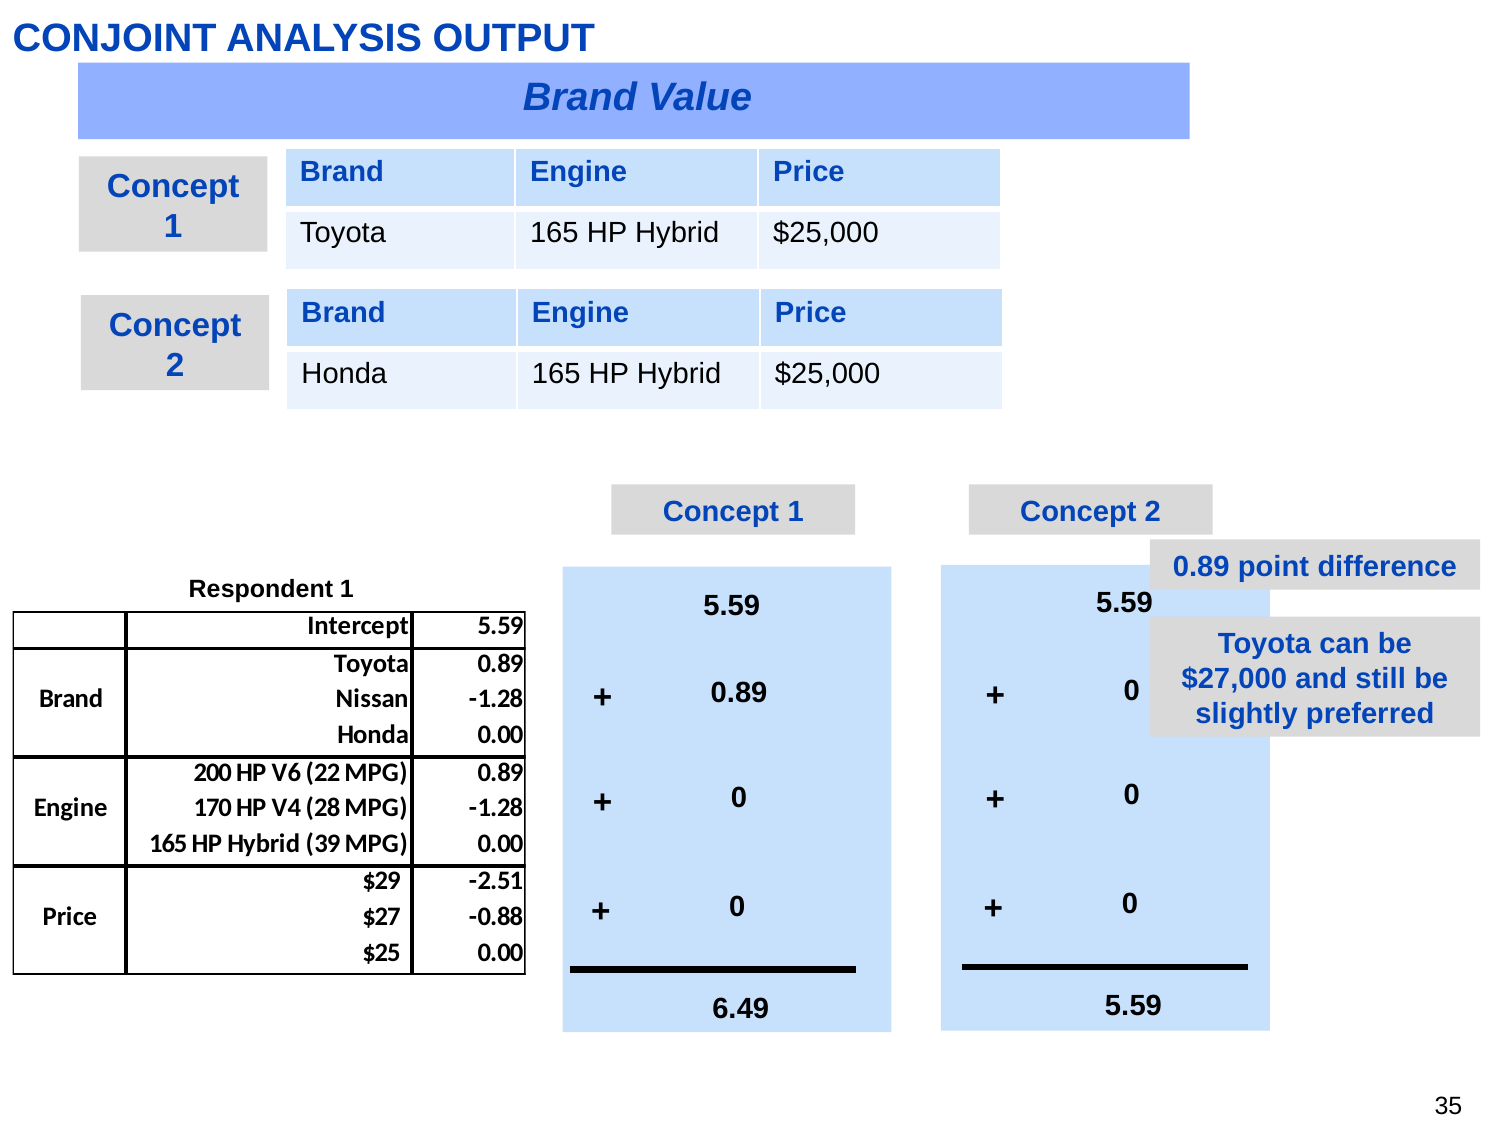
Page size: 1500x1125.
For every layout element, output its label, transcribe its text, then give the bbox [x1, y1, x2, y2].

text_box + [962, 878, 1025, 934]
text_box Concept 2 [80, 295, 270, 391]
text_box + [571, 667, 634, 723]
text_box [562, 566, 892, 1033]
text_box 0 [667, 770, 811, 821]
table_header Engine [518, 289, 759, 346]
table_cell Toyota [286, 212, 514, 269]
text_box + [571, 772, 634, 828]
table_cell $25,000 [759, 212, 1000, 269]
text_box 5.59 [1062, 979, 1205, 1029]
text_box Concept 1 [611, 484, 856, 535]
title CONJOINT ANALYSIS OUTPUT [12, 11, 1456, 60]
table_cell 165 HP Hybrid [516, 212, 757, 269]
table_header Price [759, 149, 1000, 206]
text_box 6.49 [669, 981, 813, 1032]
text_box + [569, 881, 633, 936]
text_box 0.89 [667, 666, 811, 717]
text_box Concept 1 [78, 156, 268, 252]
text_box 5.59 [1053, 576, 1196, 627]
text_box 5.59 [660, 578, 804, 629]
text_box [78, 62, 1190, 140]
text_box [940, 564, 1270, 1031]
text_box + [964, 665, 1027, 721]
text_box 0 [1060, 663, 1149, 714]
text_box Concept 2 [968, 484, 1213, 535]
table_header Engine [516, 149, 757, 206]
table_header Price [761, 289, 1002, 346]
slide_number 34 [1149, 1089, 1463, 1121]
text_box 0 [1060, 768, 1204, 819]
text_box Brand Value [104, 71, 1171, 119]
table_header Brand [286, 149, 514, 206]
text_box Respondent 1 [54, 564, 489, 609]
text_box + [964, 770, 1027, 825]
table_cell 165 HP Hybrid [518, 352, 759, 409]
table_cell Honda [287, 352, 516, 409]
text_box 0 [1058, 877, 1202, 928]
text_box 0 [665, 879, 809, 930]
table_header Brand [287, 289, 516, 346]
picture [12, 610, 528, 977]
table_cell $25,000 [761, 352, 1002, 409]
text_box Toyota can be $27,000 and still be slightly preferred [1149, 616, 1481, 737]
text_box 0.89 point difference [1149, 539, 1481, 590]
